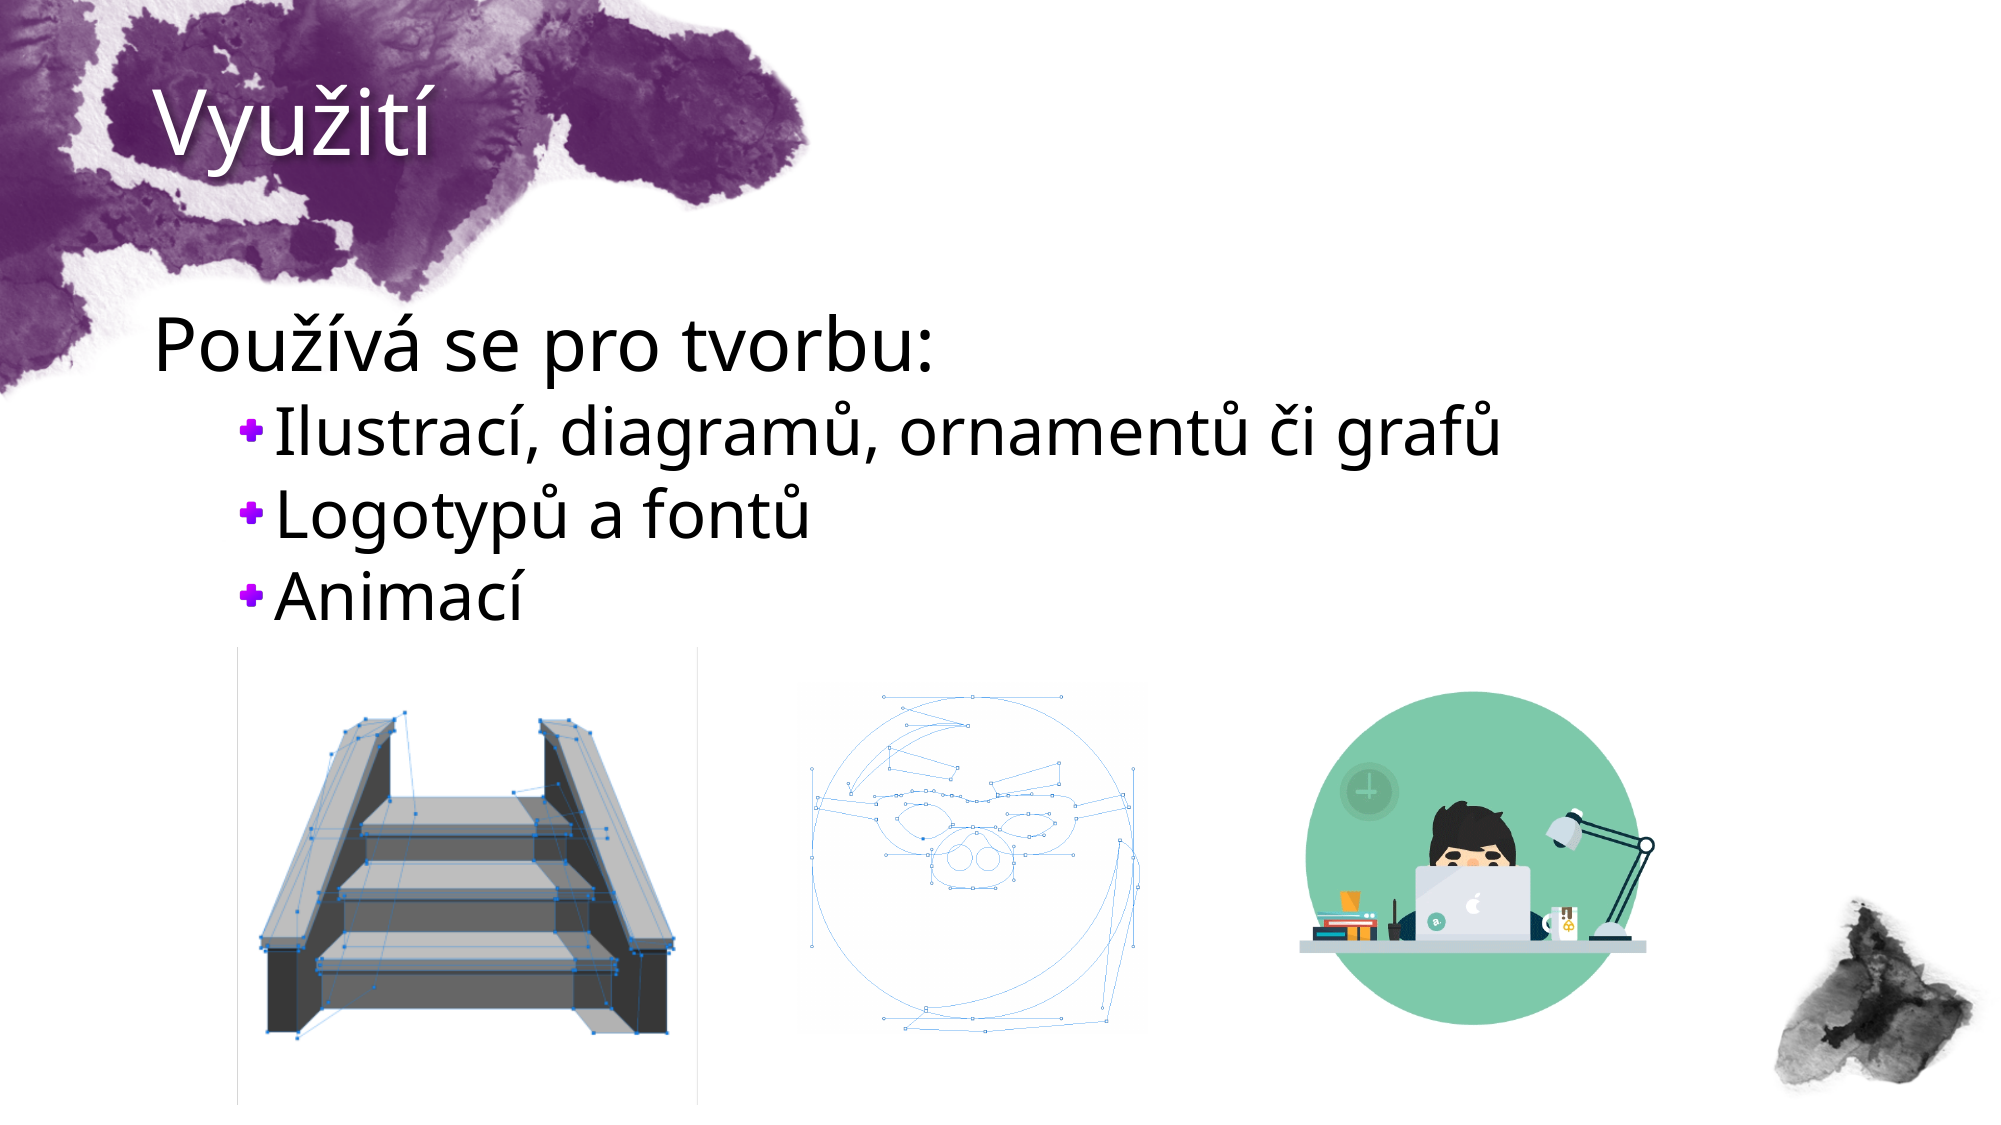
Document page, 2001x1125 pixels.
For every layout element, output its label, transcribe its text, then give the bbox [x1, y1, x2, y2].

picture [0, 0, 2001, 1125]
list Používá se pro tvorbu: Ilustrací, diagramů, ornamentů či grafů Logotypů a fontů Animací [137, 299, 1863, 1014]
text_box Využití [137, 16, 1863, 235]
